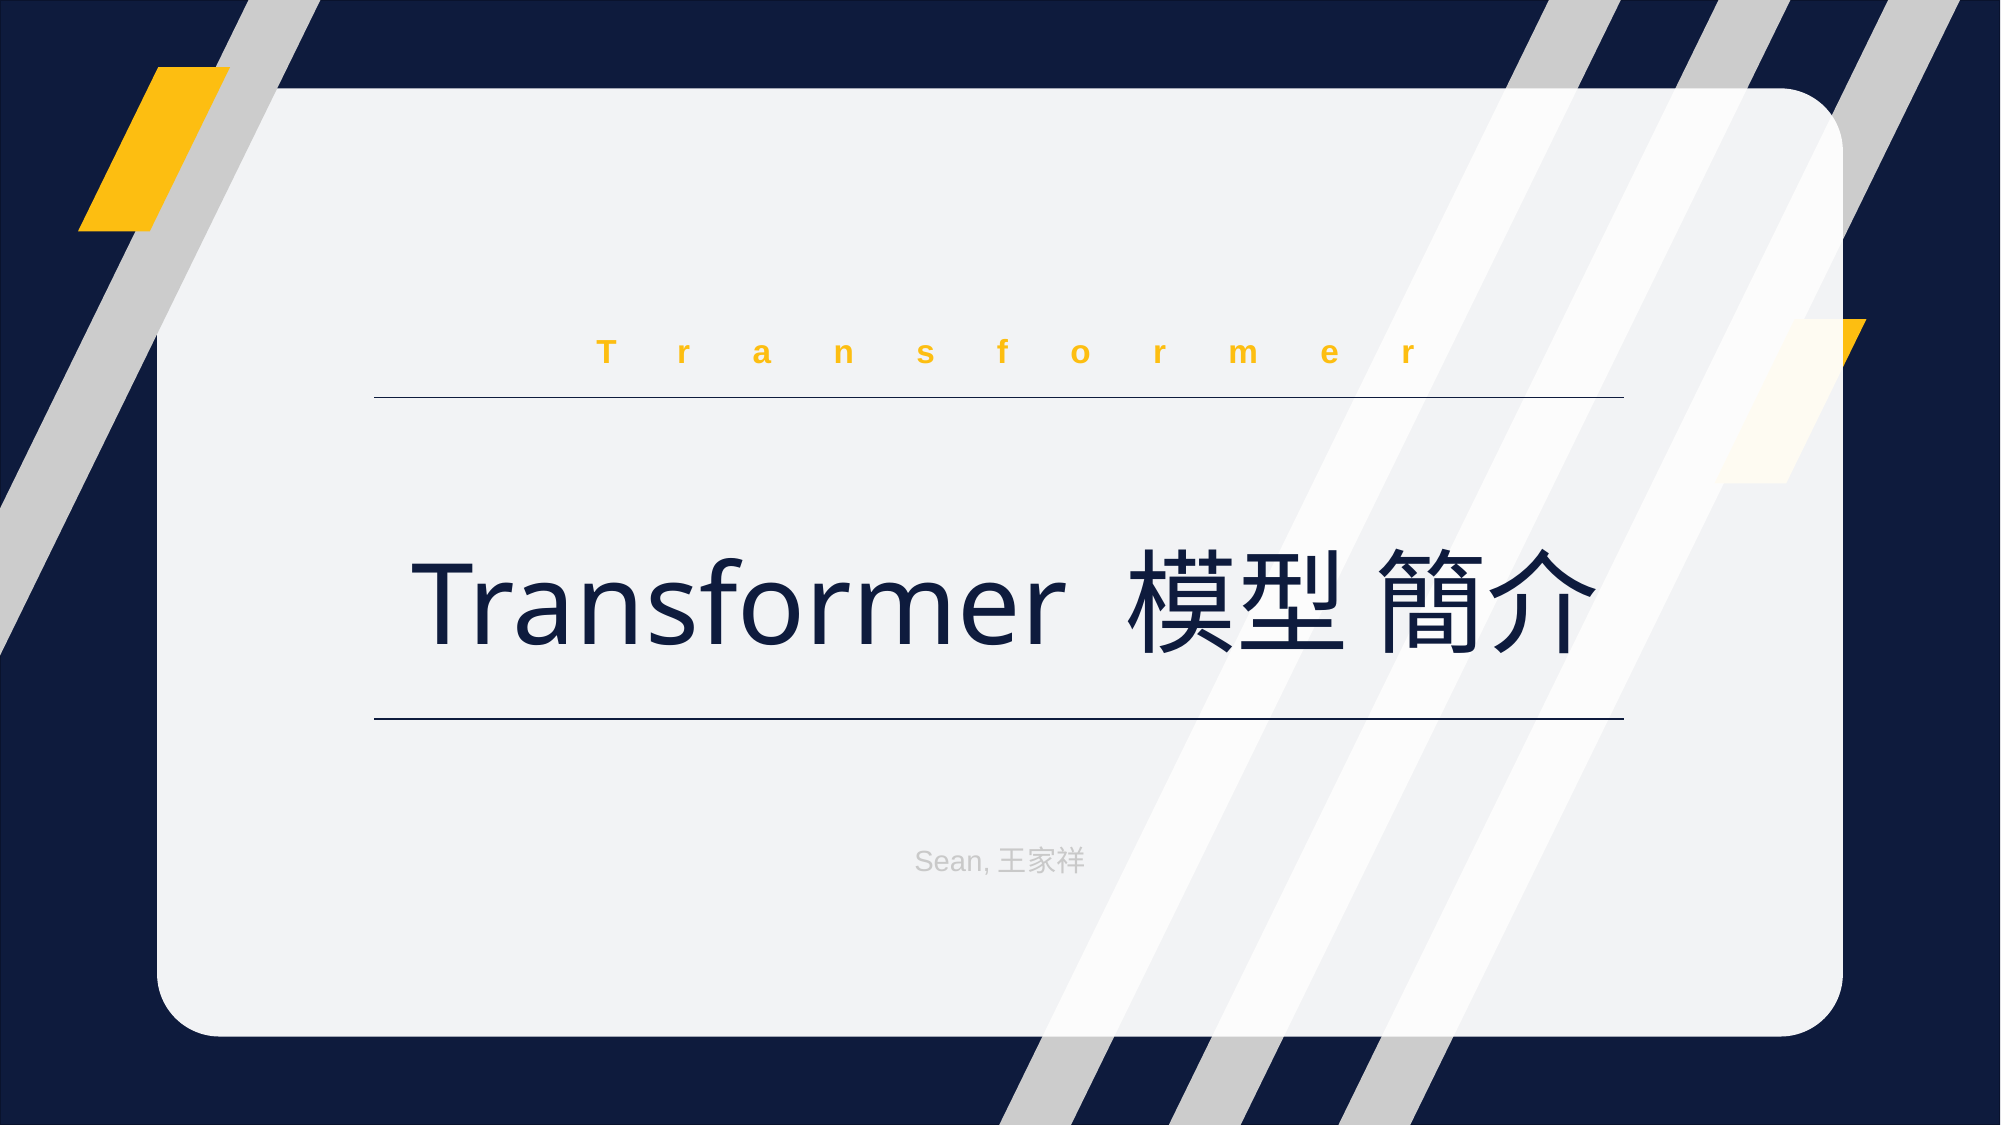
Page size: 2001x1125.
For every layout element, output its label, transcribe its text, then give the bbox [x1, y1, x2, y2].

subtitle Transformer [387, 327, 1625, 420]
title Transformer 模型 簡介 [162, 446, 1849, 677]
list Sean,王家祥 [518, 837, 1482, 886]
